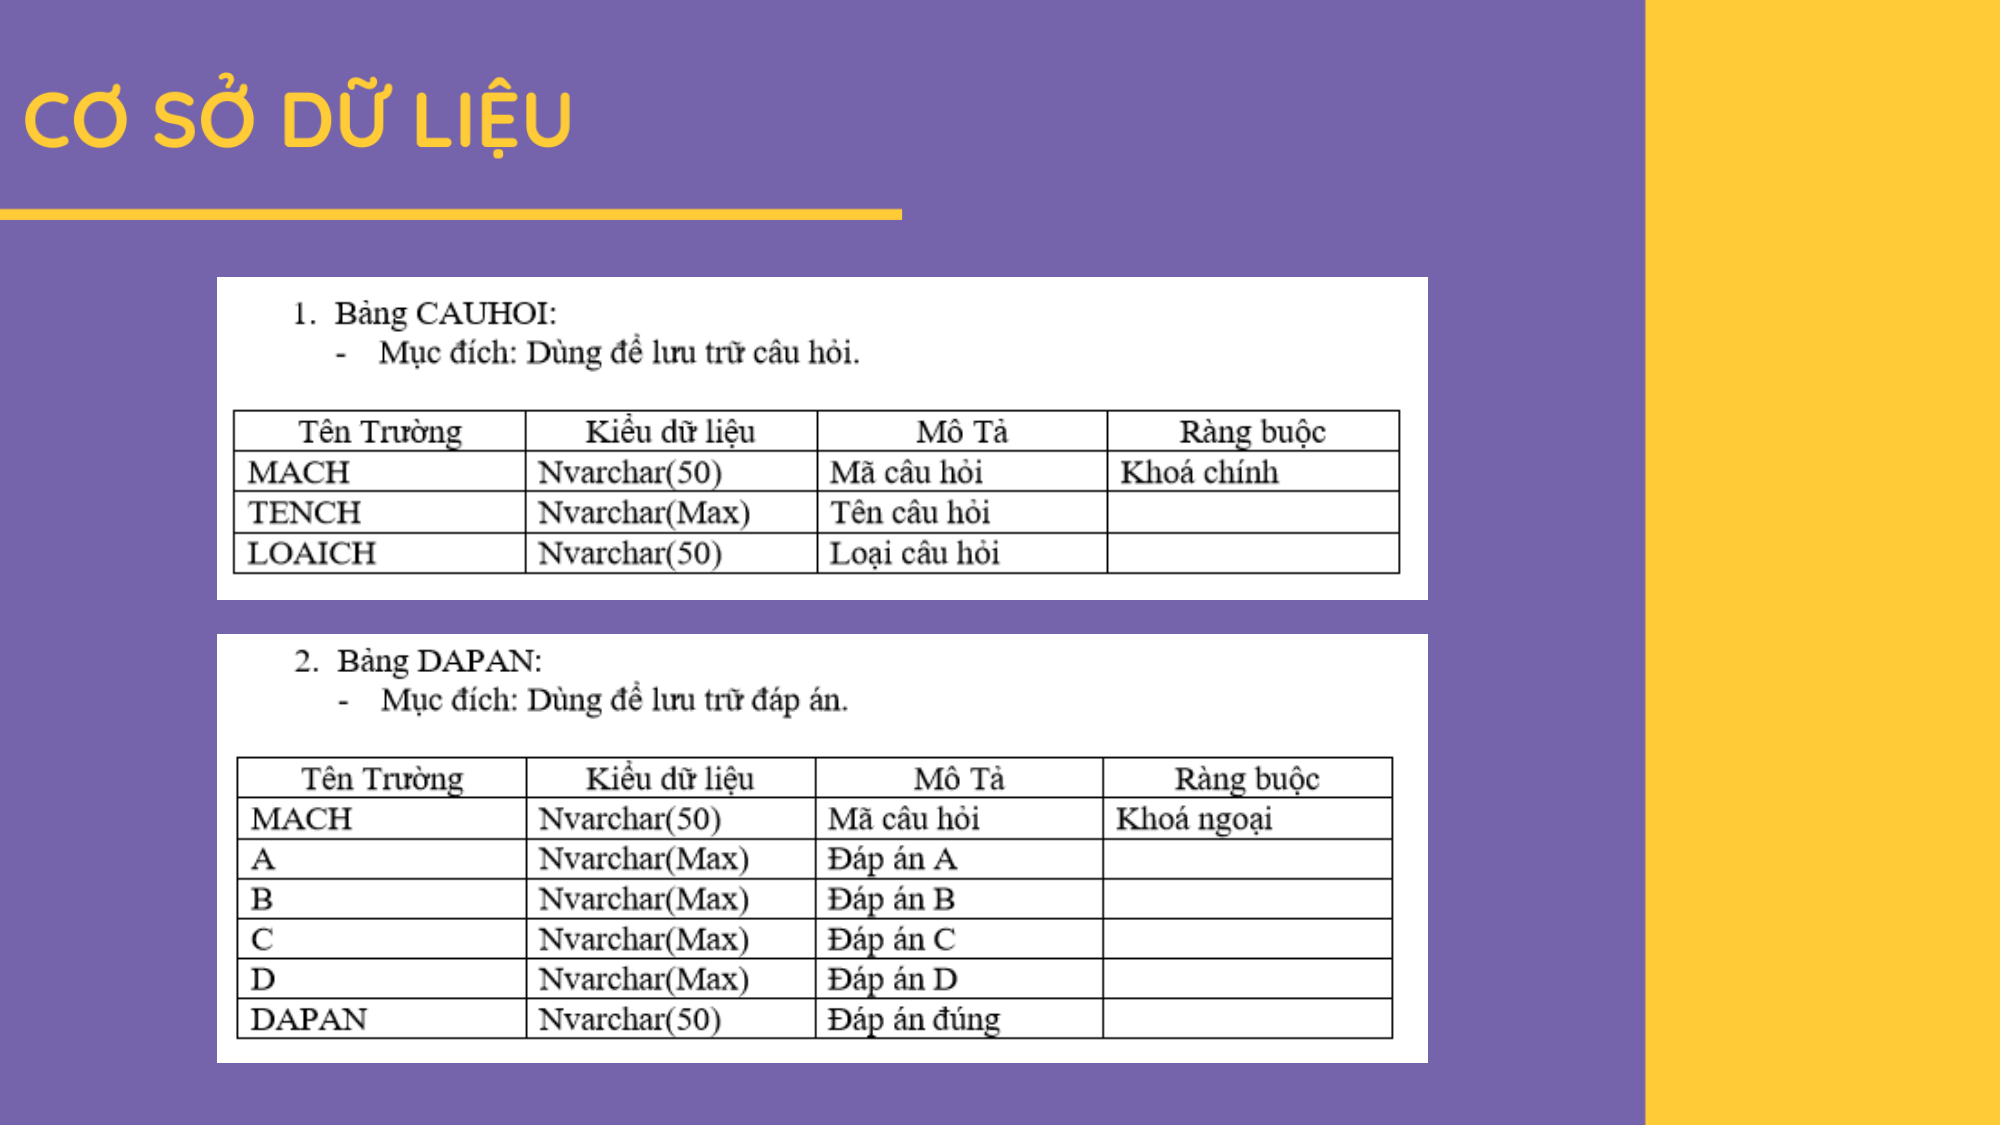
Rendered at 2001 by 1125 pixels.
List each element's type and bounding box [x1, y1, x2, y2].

picture [217, 634, 1428, 1063]
list [0, 0, 2000, 1125]
picture [217, 277, 1428, 600]
